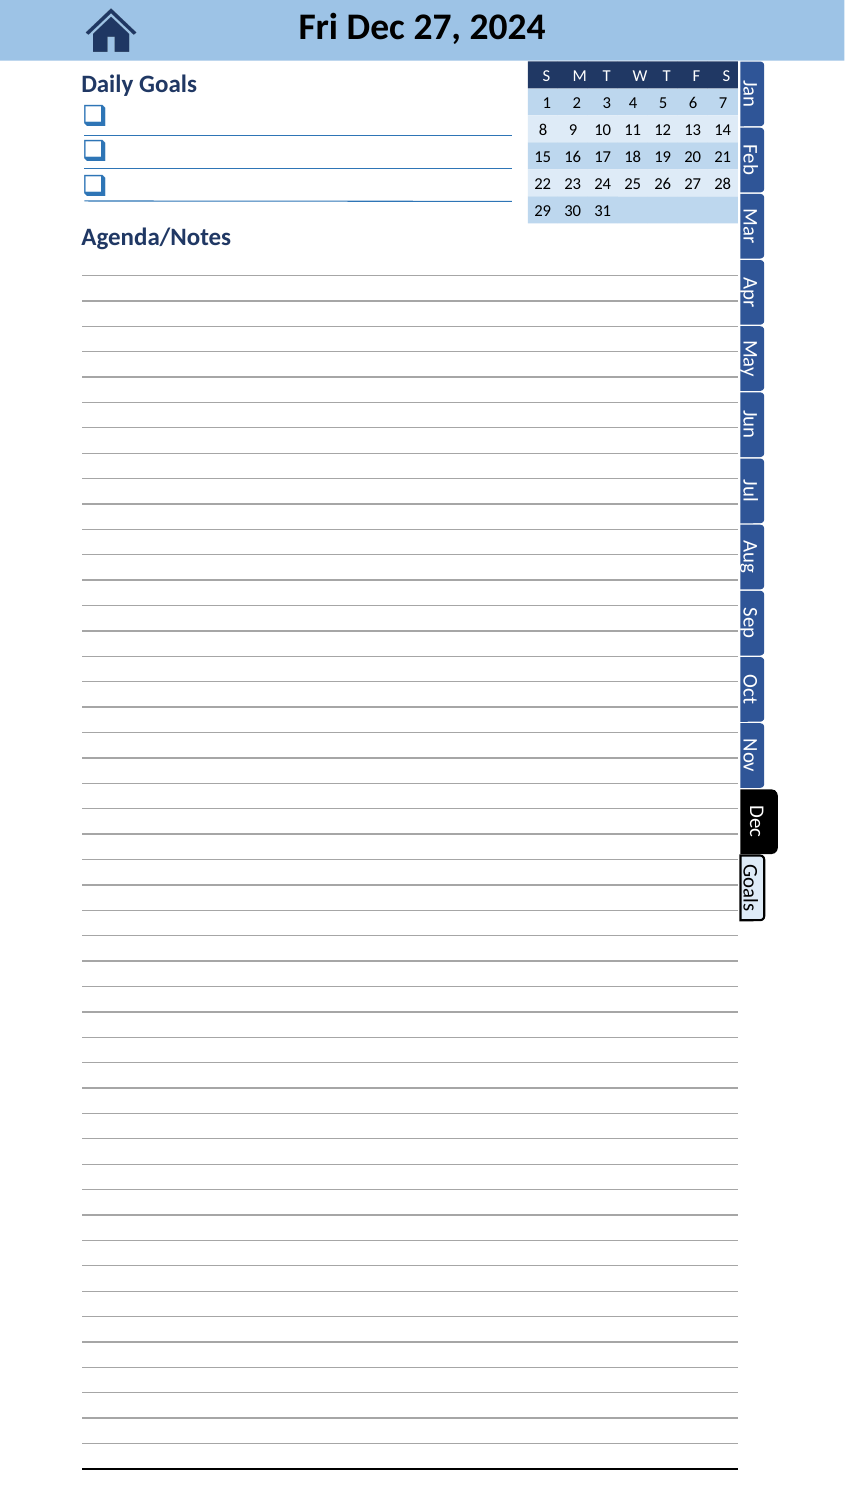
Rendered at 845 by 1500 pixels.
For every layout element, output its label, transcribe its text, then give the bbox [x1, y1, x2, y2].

list Fri Dec 27, 2024 [190, 0, 655, 61]
picture [82, 1, 140, 59]
